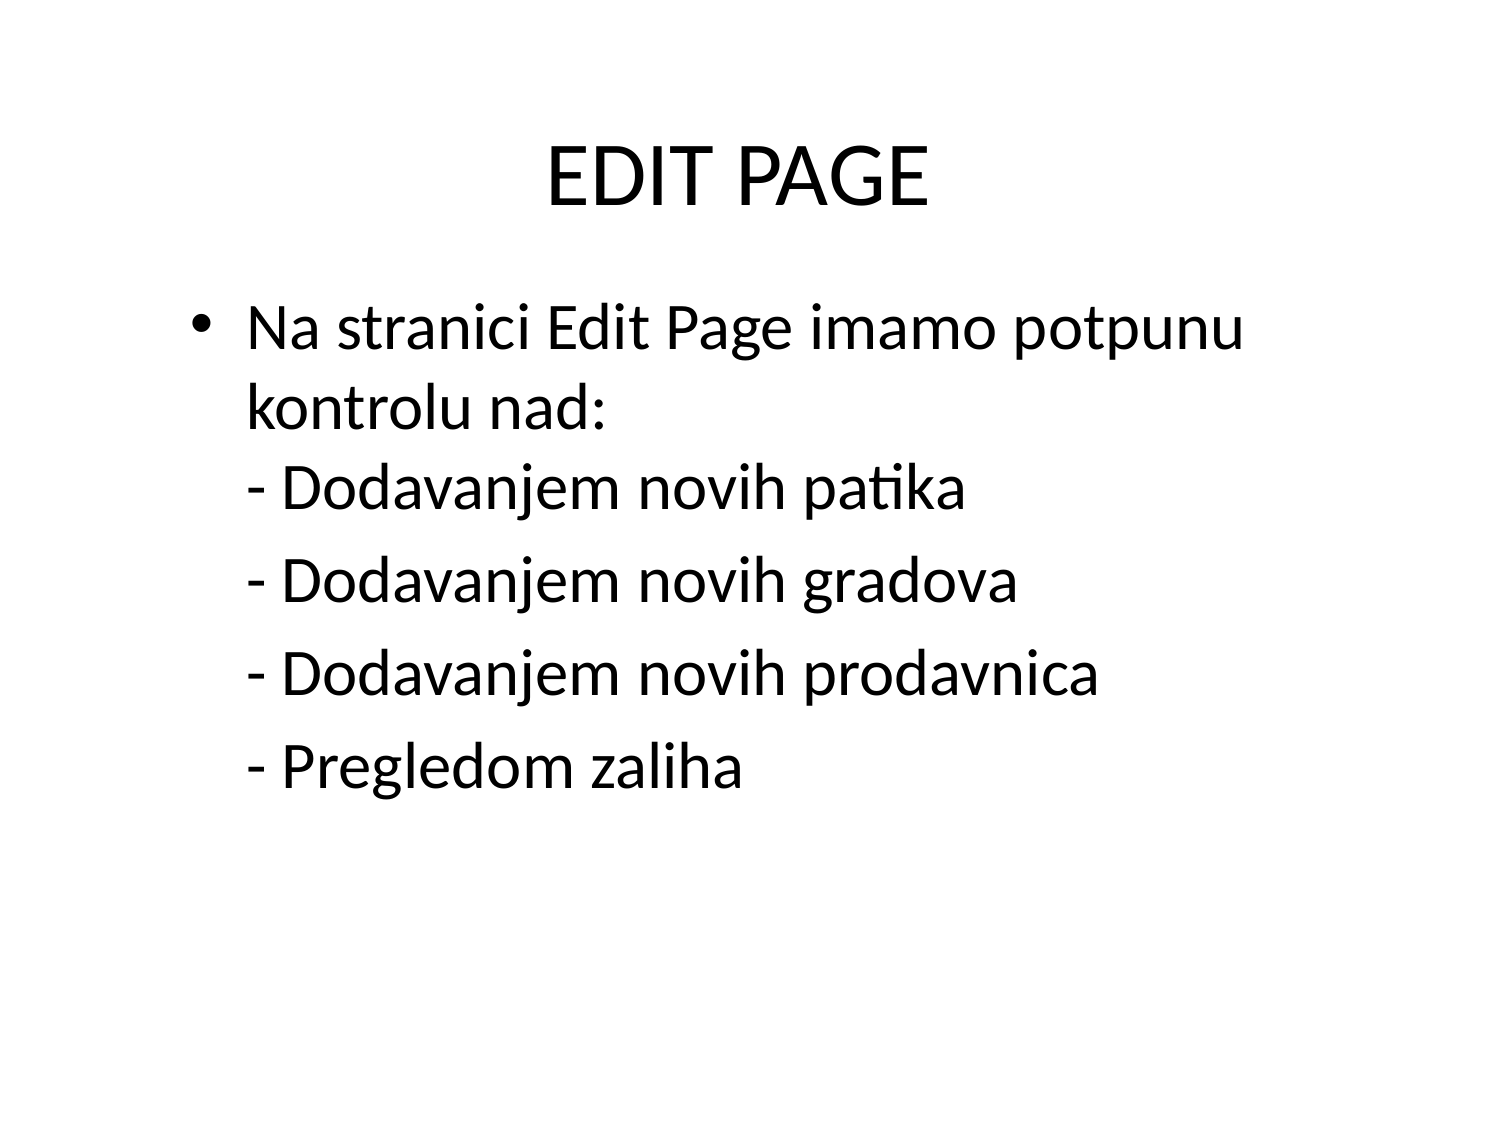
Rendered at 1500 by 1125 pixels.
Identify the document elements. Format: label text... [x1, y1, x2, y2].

list Na stranici Edit Page imamo potpunu kontrolu nad: - Dodavanjem novih patika - Dodavanjem novih gradova - Dodavanjem novih prodavnica - Pregledom zaliha [174, 275, 1287, 1025]
title EDIT PAGE [162, 75, 1315, 263]
